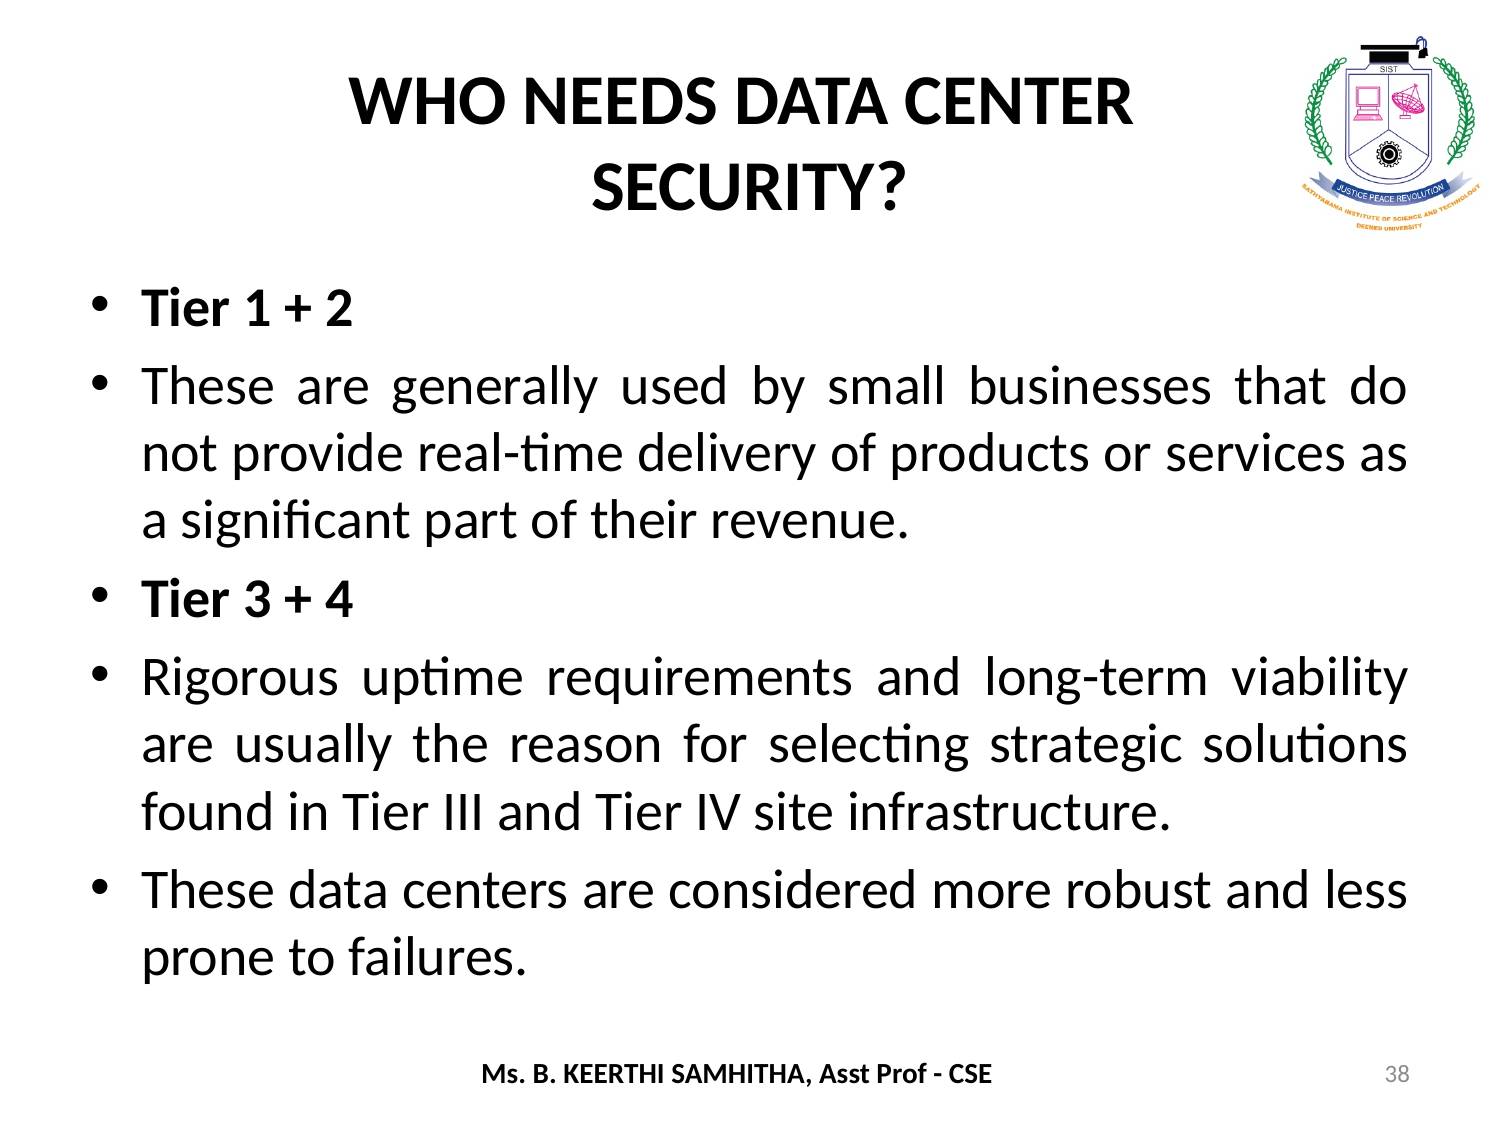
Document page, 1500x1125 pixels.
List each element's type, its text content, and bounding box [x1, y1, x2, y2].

list Tier 1 + 2 These are generally used by small businesses that do not provide real-time delivery of products or services as a significant part of their revenue. Tier 3 + 4 Rigorous uptime requirements and long-term viability are usually the reason for selecting strategic solutions found in Tier III and Tier IV site infrastructure. These data centers are considered more robust and less prone to failures. [75, 262, 1425, 1005]
title WHO NEEDS DATA CENTER SECURITY? [75, 45, 1425, 233]
slide_number 38 [1074, 1042, 1425, 1103]
picture [1280, 30, 1500, 251]
